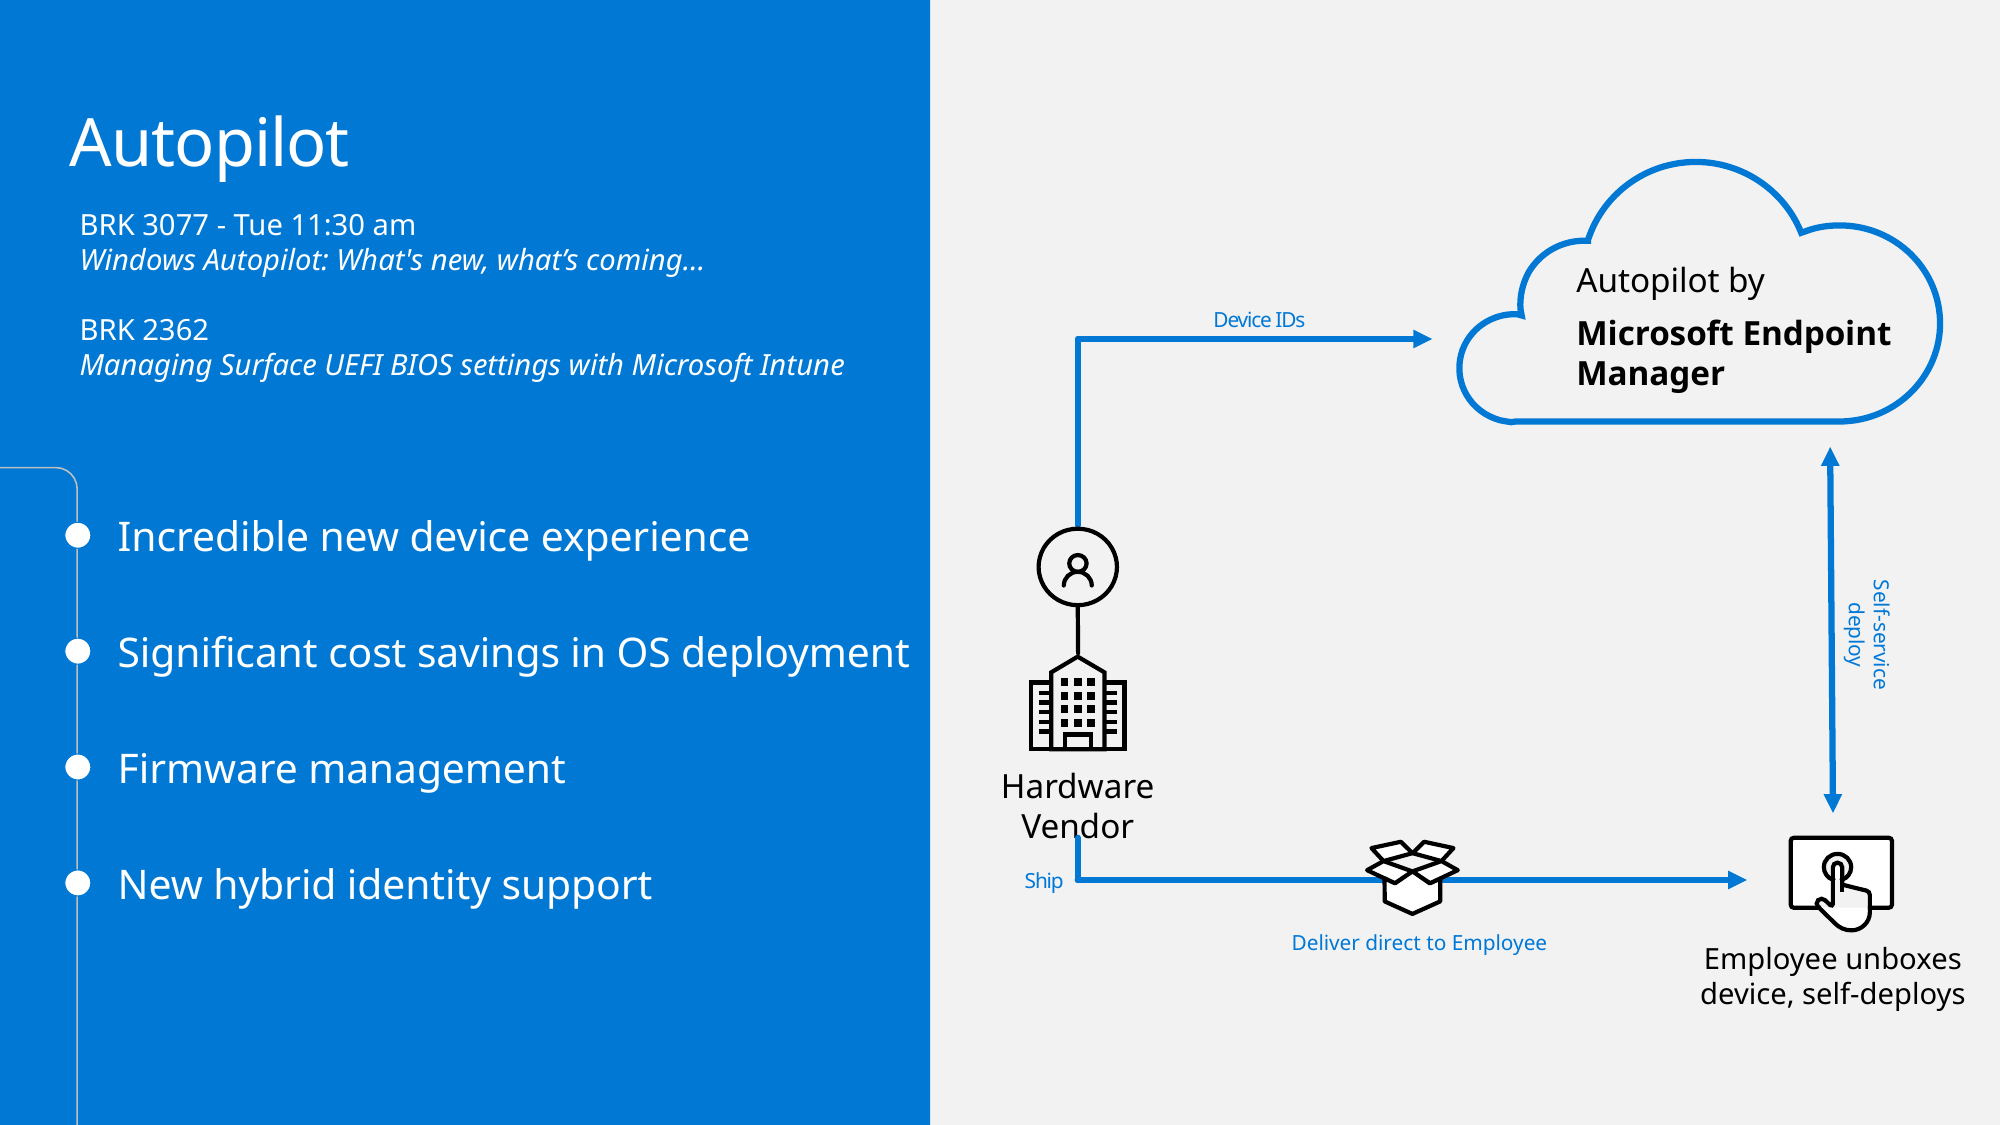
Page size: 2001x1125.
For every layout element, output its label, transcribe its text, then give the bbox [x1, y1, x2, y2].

text_box New hybrid identity support [117, 838, 943, 927]
text_box [0, 0, 931, 1125]
text_box BRK 3077 - Tue 11:30 am Windows Autopilot: What's new, what’s coming… BRK 2362 Managing Surface UEFI BIOS settings with Microsoft Intune [64, 199, 866, 389]
text_box [0, 466, 78, 521]
text_box Firmware management [117, 722, 943, 812]
text_box [931, 0, 2000, 1125]
text_box [64, 637, 92, 665]
text_box Incredible new device experience [117, 491, 943, 580]
text_box [64, 753, 92, 781]
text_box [943, 161, 1981, 1022]
text_box [64, 869, 92, 897]
text_box [64, 521, 92, 550]
text_box Significant cost savings in OS deployment [117, 607, 943, 696]
title Autopilot [69, 72, 1930, 197]
